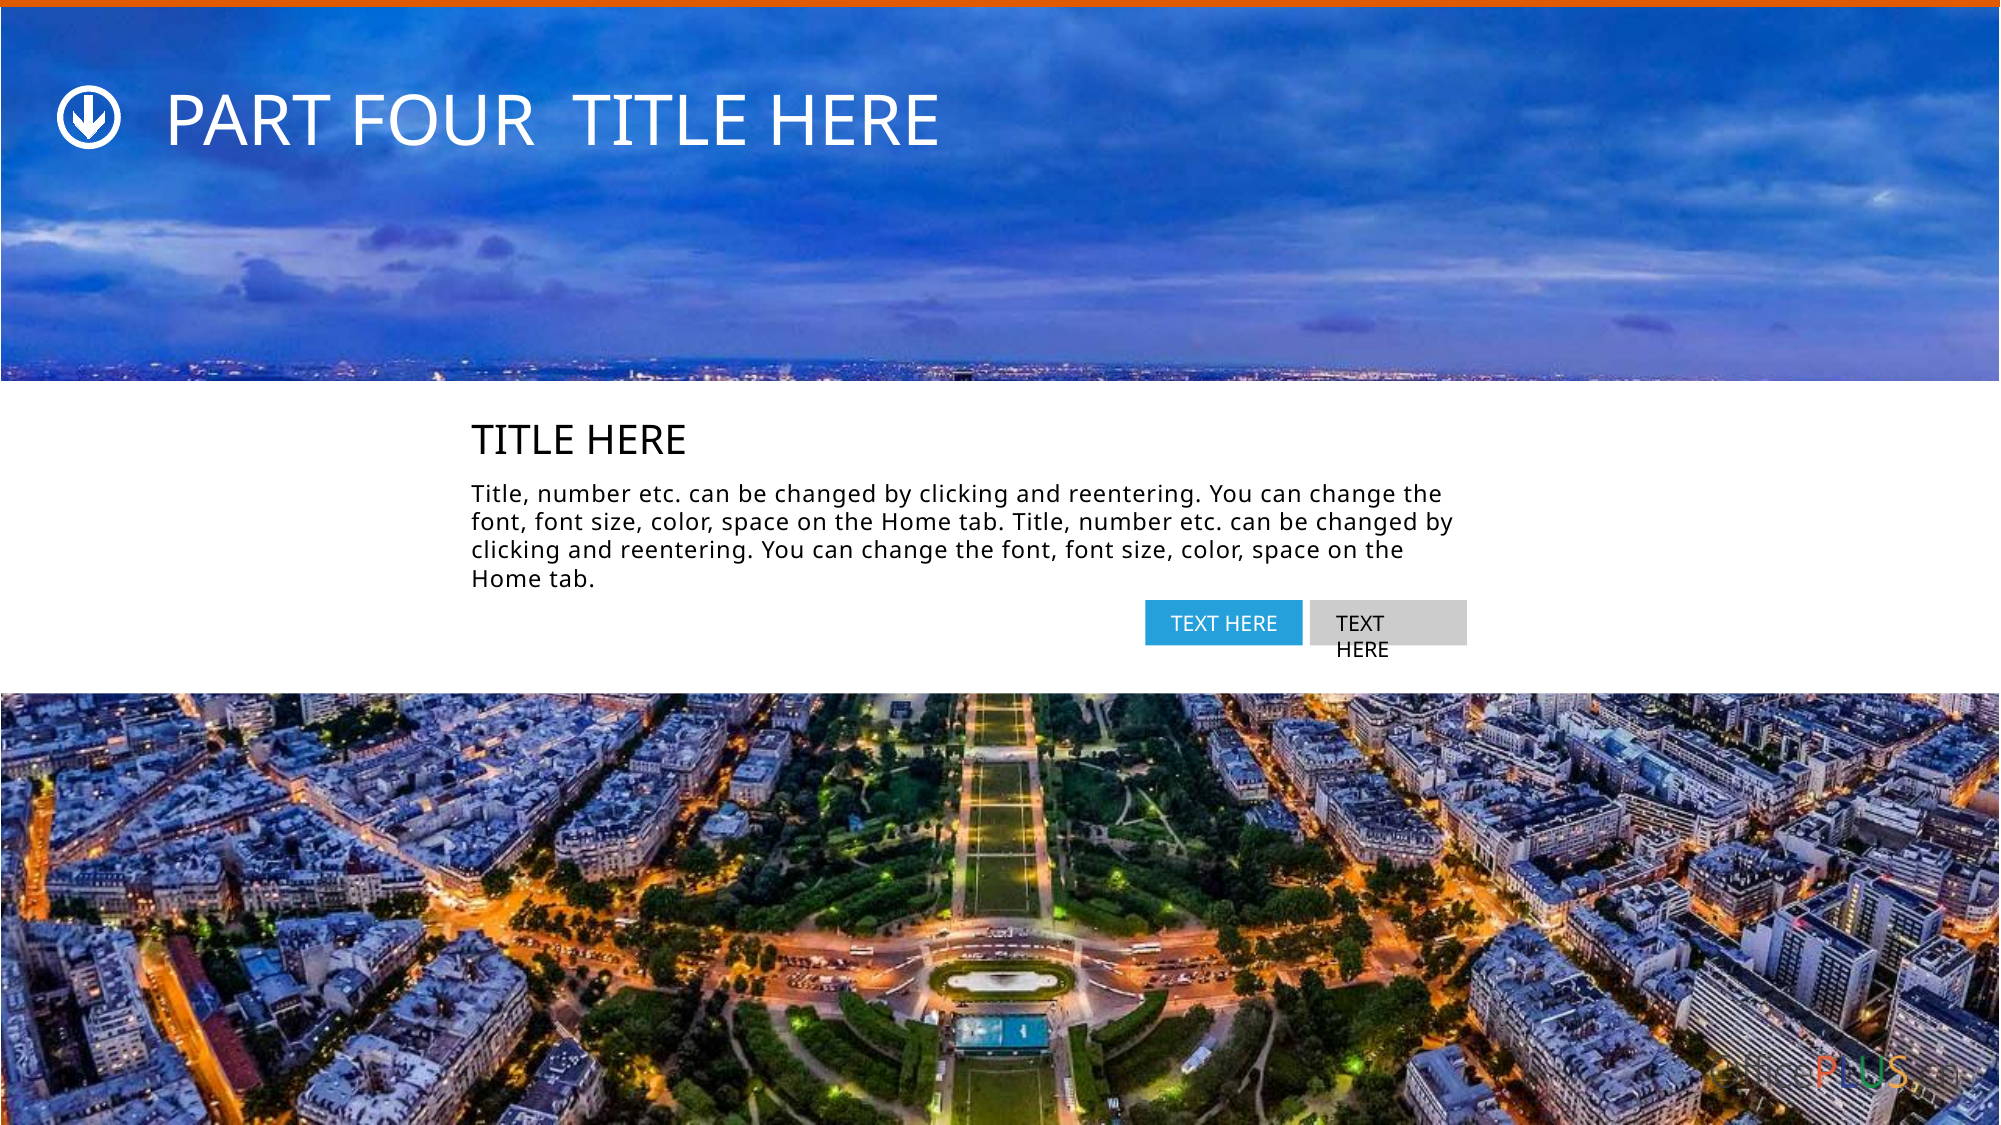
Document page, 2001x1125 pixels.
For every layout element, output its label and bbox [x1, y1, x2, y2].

text_box [0, 380, 2000, 694]
text_box [59, 88, 118, 147]
picture [0, 694, 1999, 1125]
picture [0, 1, 1999, 380]
